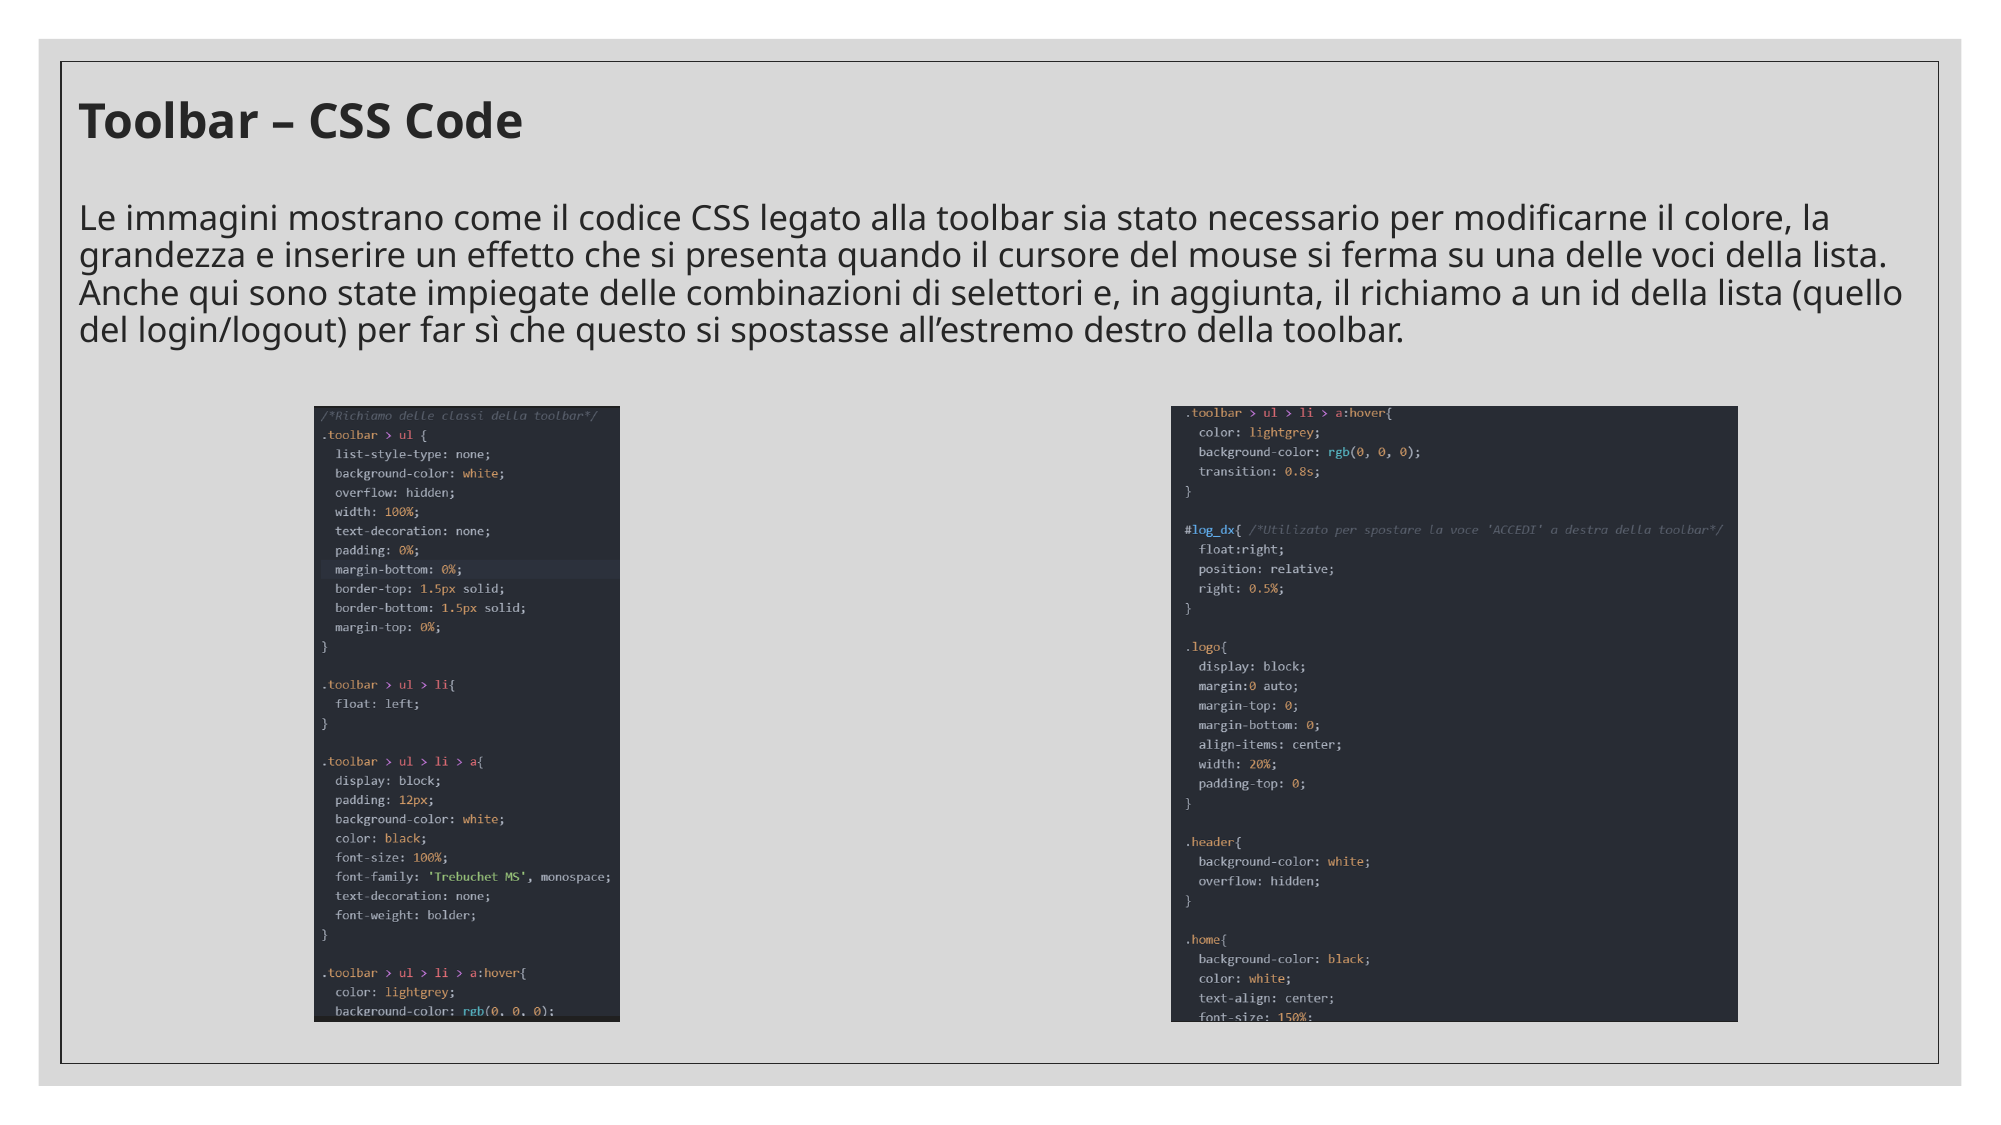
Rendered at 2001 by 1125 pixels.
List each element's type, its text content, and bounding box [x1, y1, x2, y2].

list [314, 406, 620, 1022]
title Toolbar – CSS Code Le immagini mostrano come il codice CSS legato alla toolbar sia stato necessario per modificarne il colore, la grandezza e inserire un effetto che si presenta quando il cursore del mouse si ferma su una delle voci della lista. Anche qui sono state impiegate delle combinazioni di selettori e, in aggiunta, il richiamo a un id della lista (quello del login/logout) per far sì che questo si spostasse all’estremo destro della toolbar. [63, 88, 1937, 359]
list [1171, 406, 1738, 1022]
